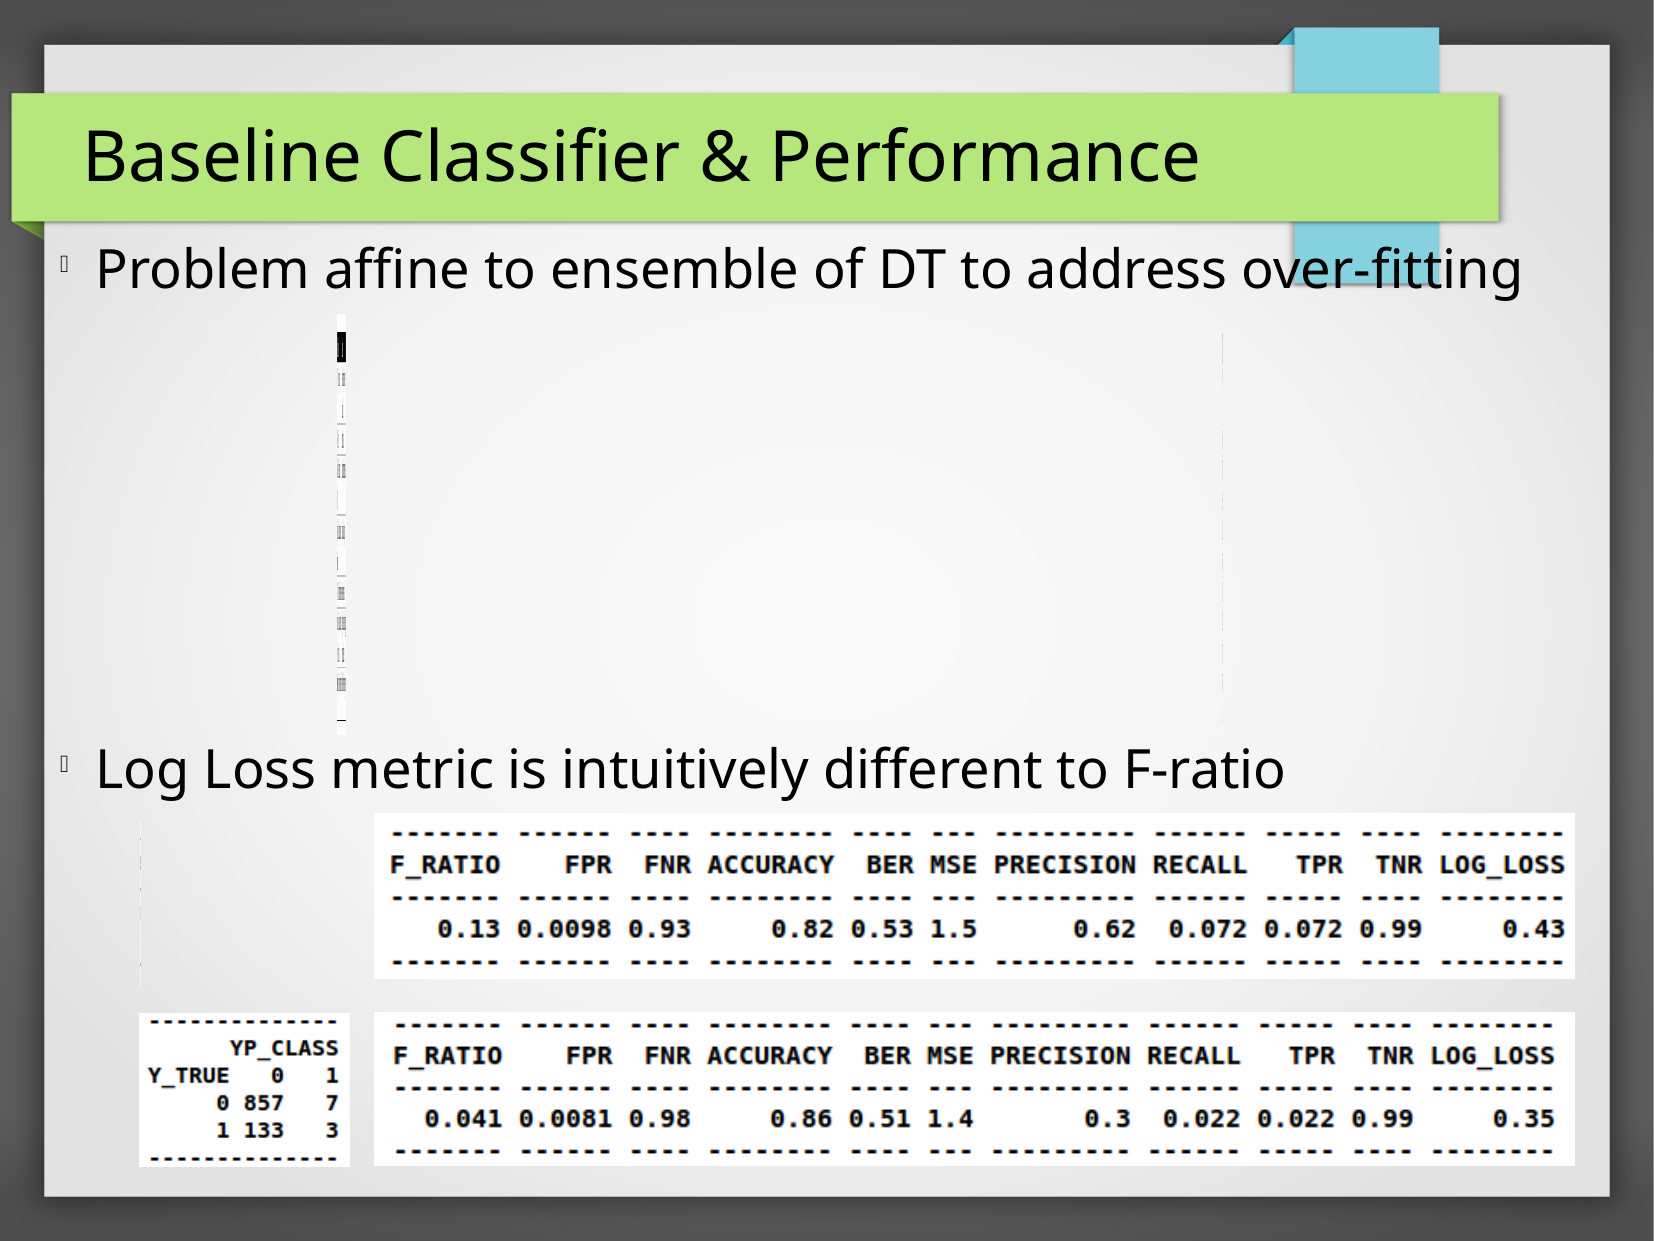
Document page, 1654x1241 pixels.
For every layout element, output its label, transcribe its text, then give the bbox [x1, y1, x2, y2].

text_box Baseline Classifier & Performance [82, 94, 1500, 213]
text_box Log Loss metric is intuitively different to F-ratio [59, 734, 1575, 824]
text_box Problem affine to ensemble of DT to address over-fitting [59, 234, 1575, 315]
picture [0, 0, 1654, 1241]
